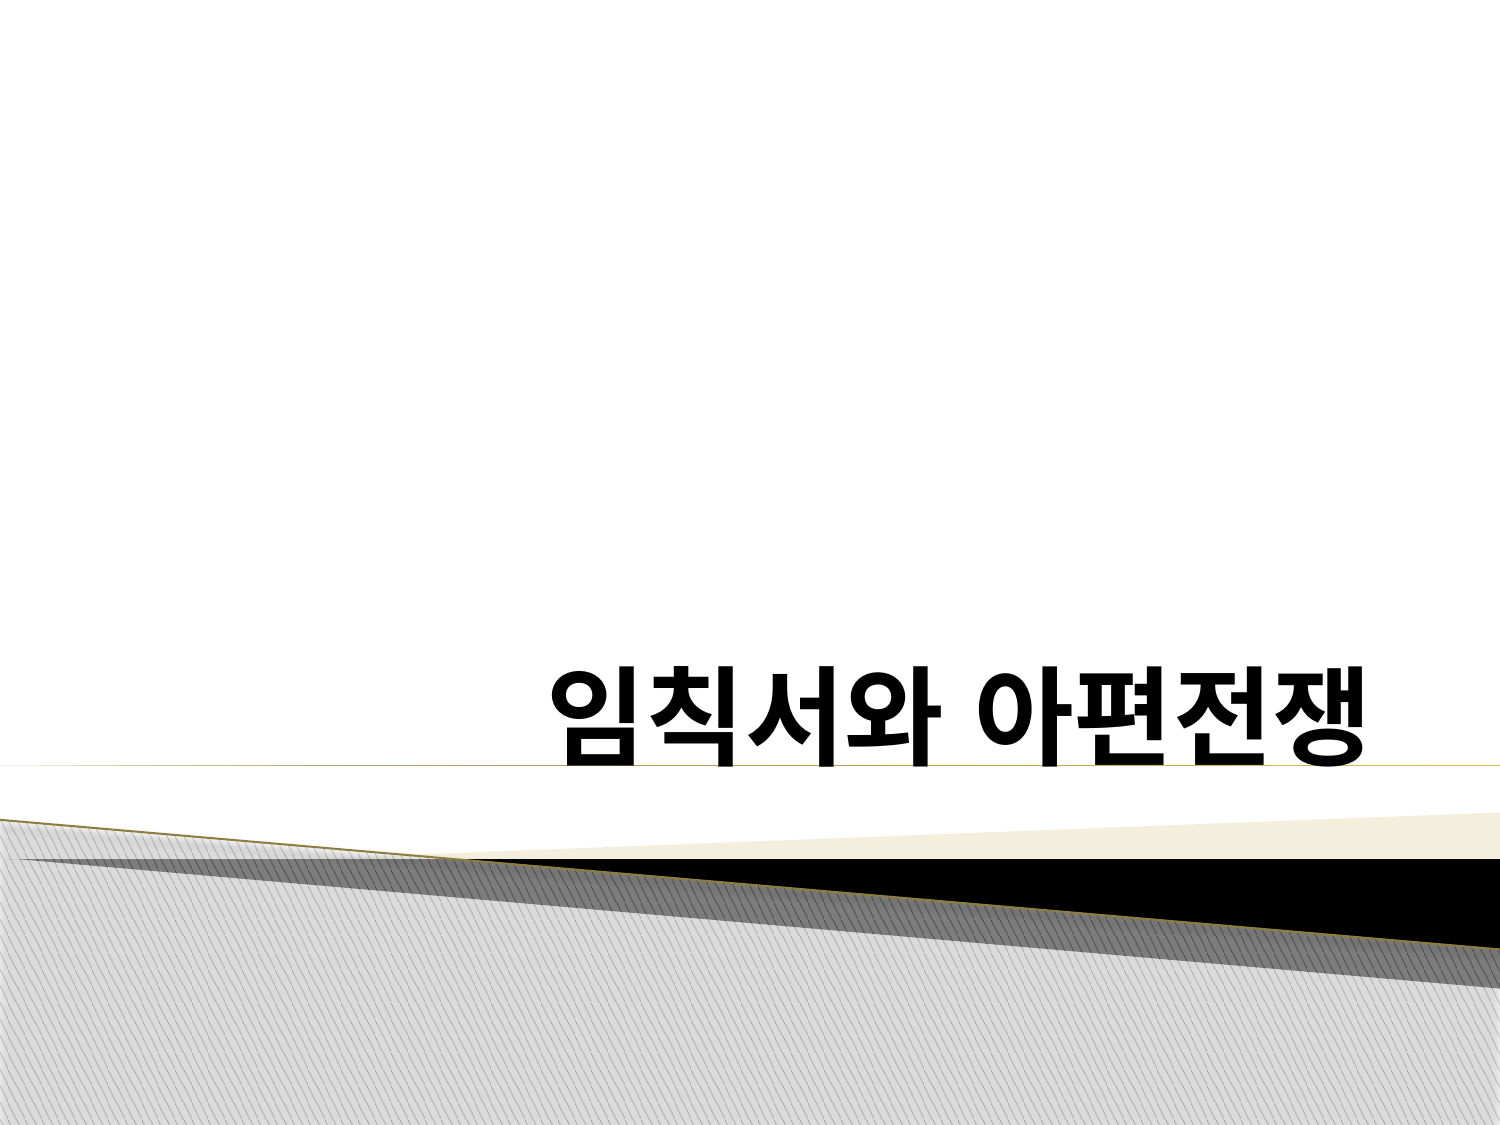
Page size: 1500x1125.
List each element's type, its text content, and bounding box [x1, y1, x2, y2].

picture [5, 859, 1500, 989]
title 임칙서와 아편전쟁 [112, 287, 1388, 787]
